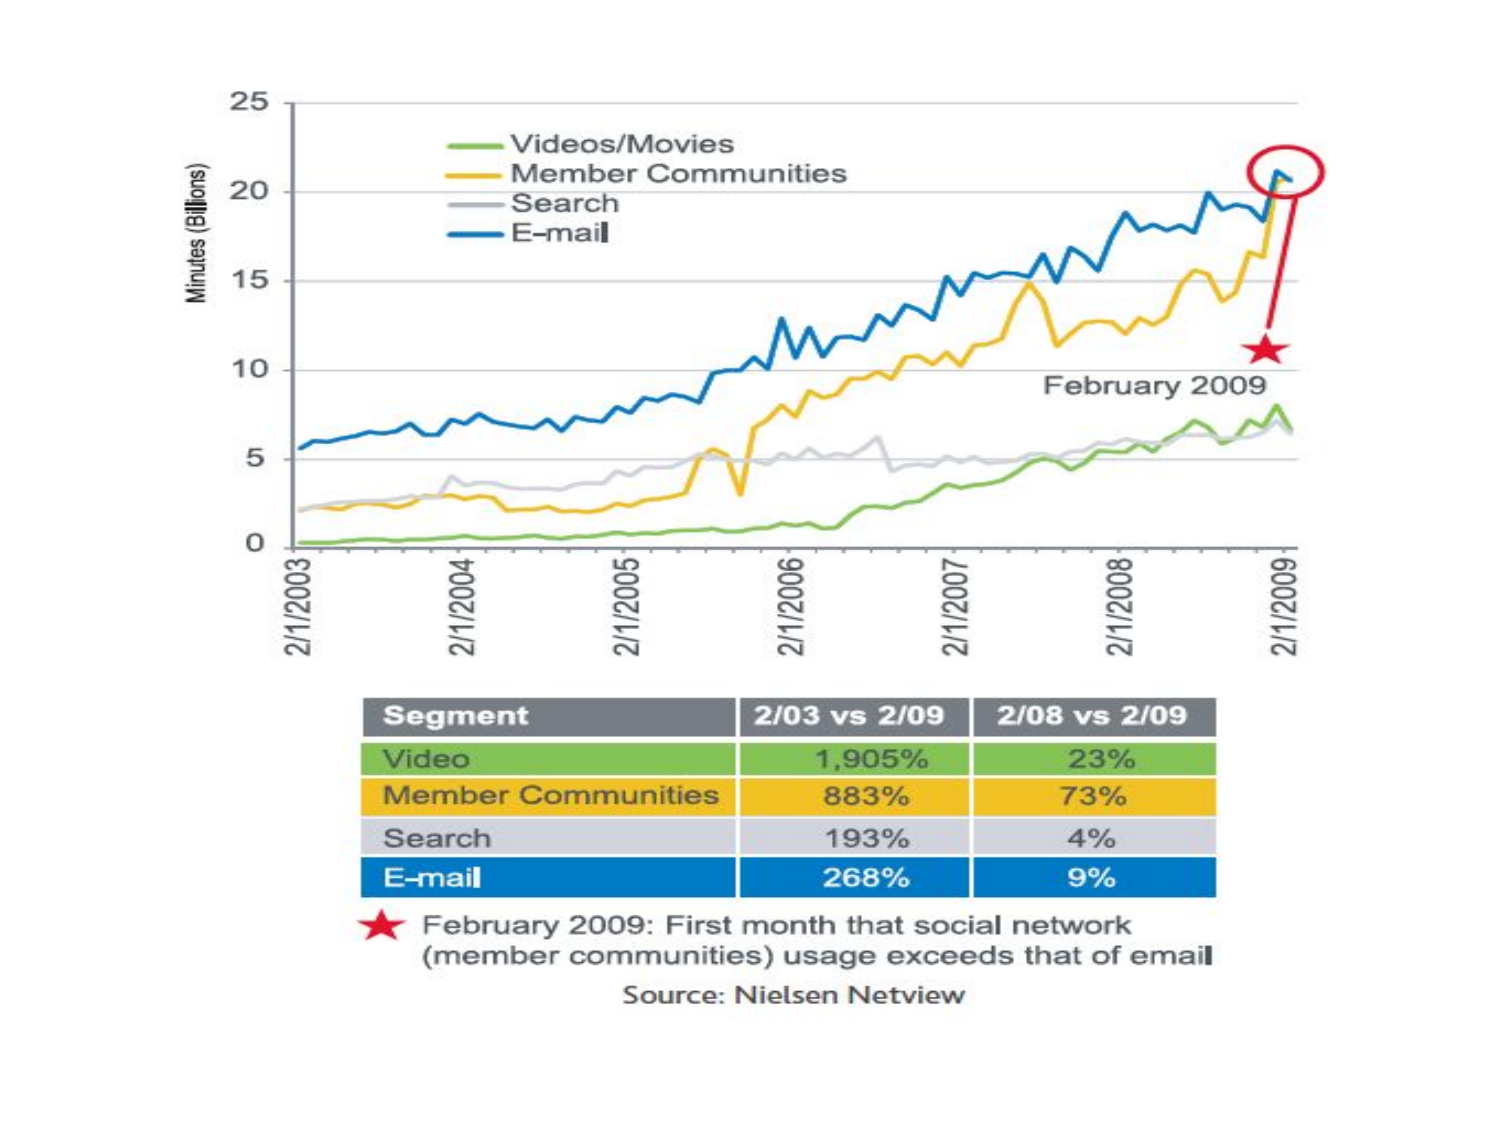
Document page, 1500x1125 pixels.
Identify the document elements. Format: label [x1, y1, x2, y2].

picture [128, 76, 1360, 1020]
